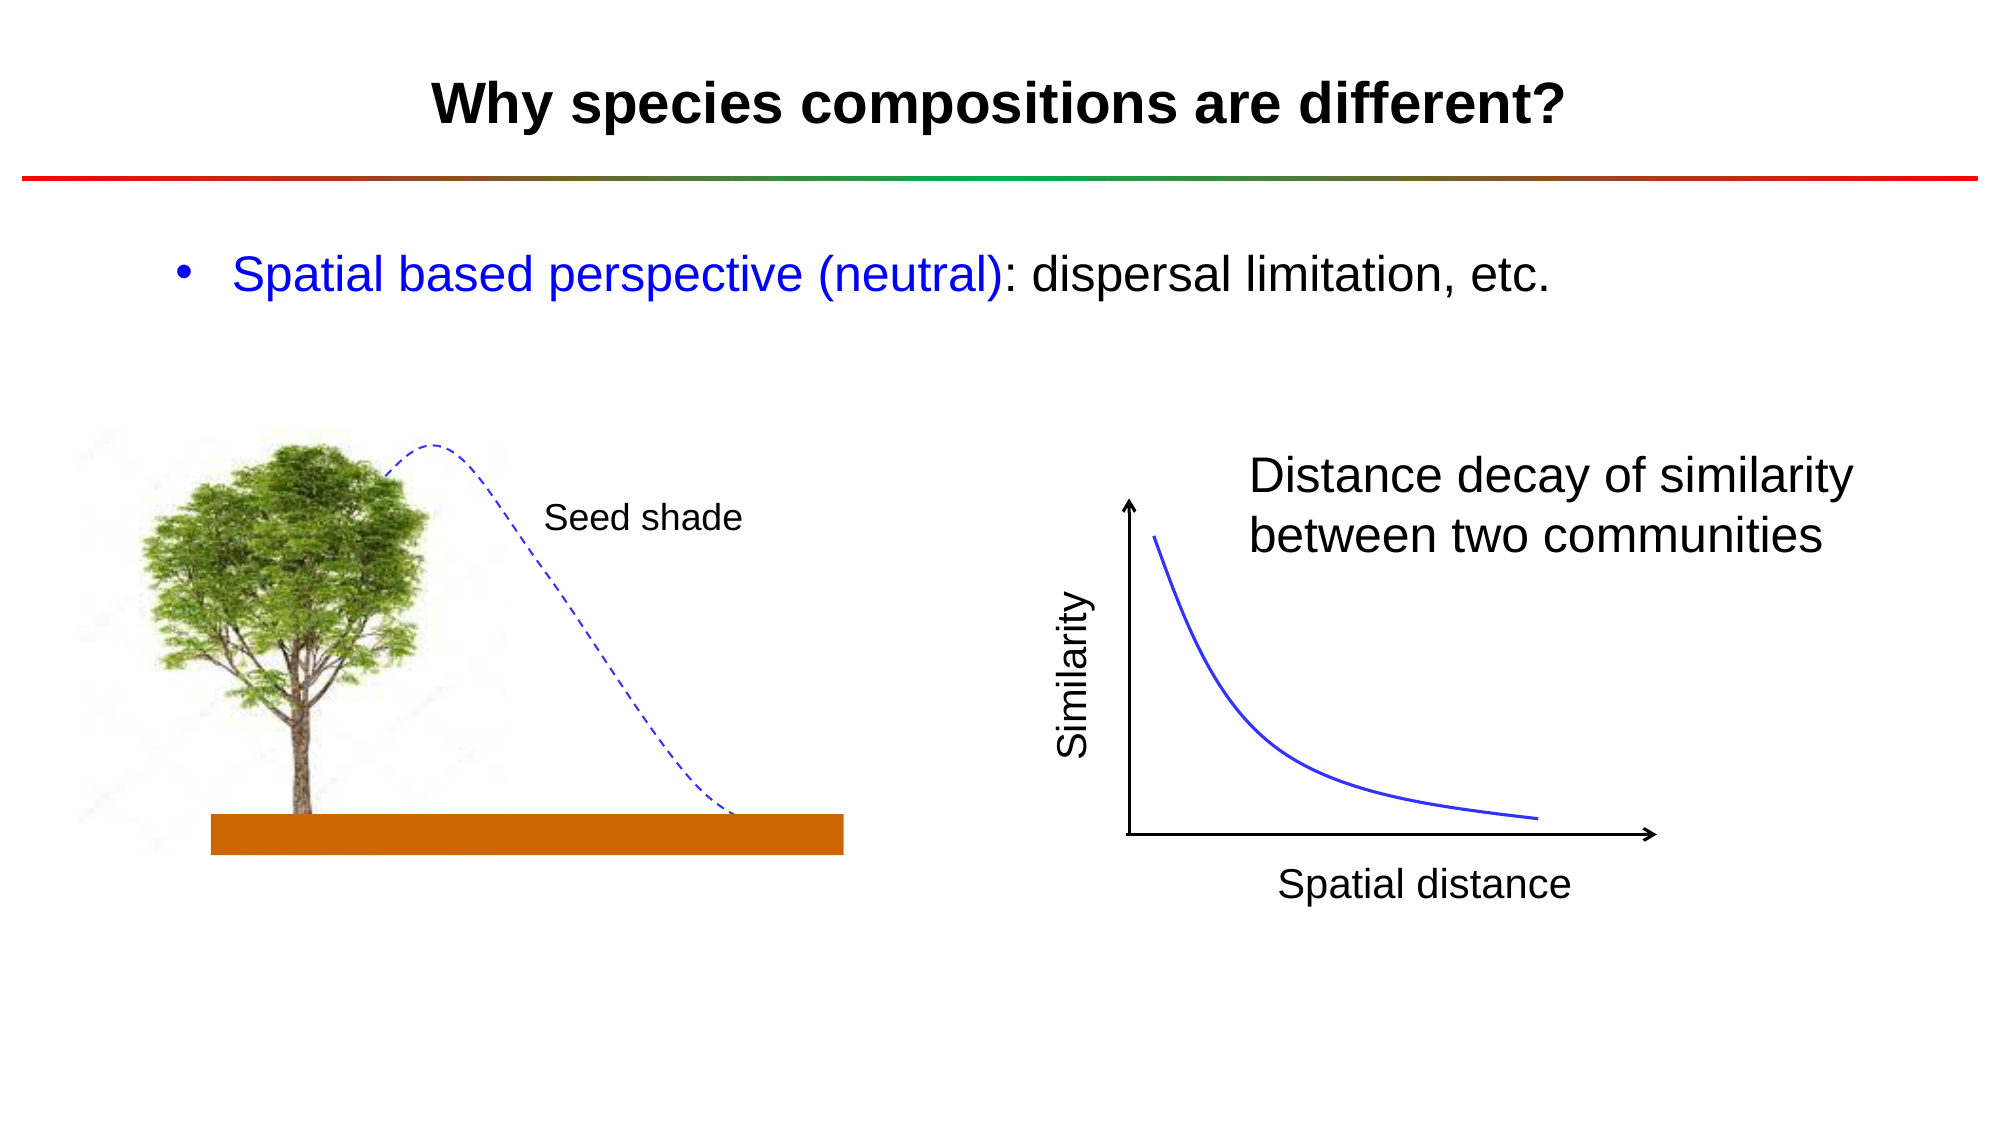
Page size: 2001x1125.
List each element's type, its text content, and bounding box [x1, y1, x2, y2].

text_box Distance decay of similarity between two communities [1233, 435, 1924, 570]
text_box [79, 429, 844, 856]
title Why species compositions are different? [99, 20, 1900, 181]
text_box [1036, 498, 1657, 916]
text_box Spatial based perspective (neutral): dispersal limitation, etc. [160, 234, 1567, 309]
